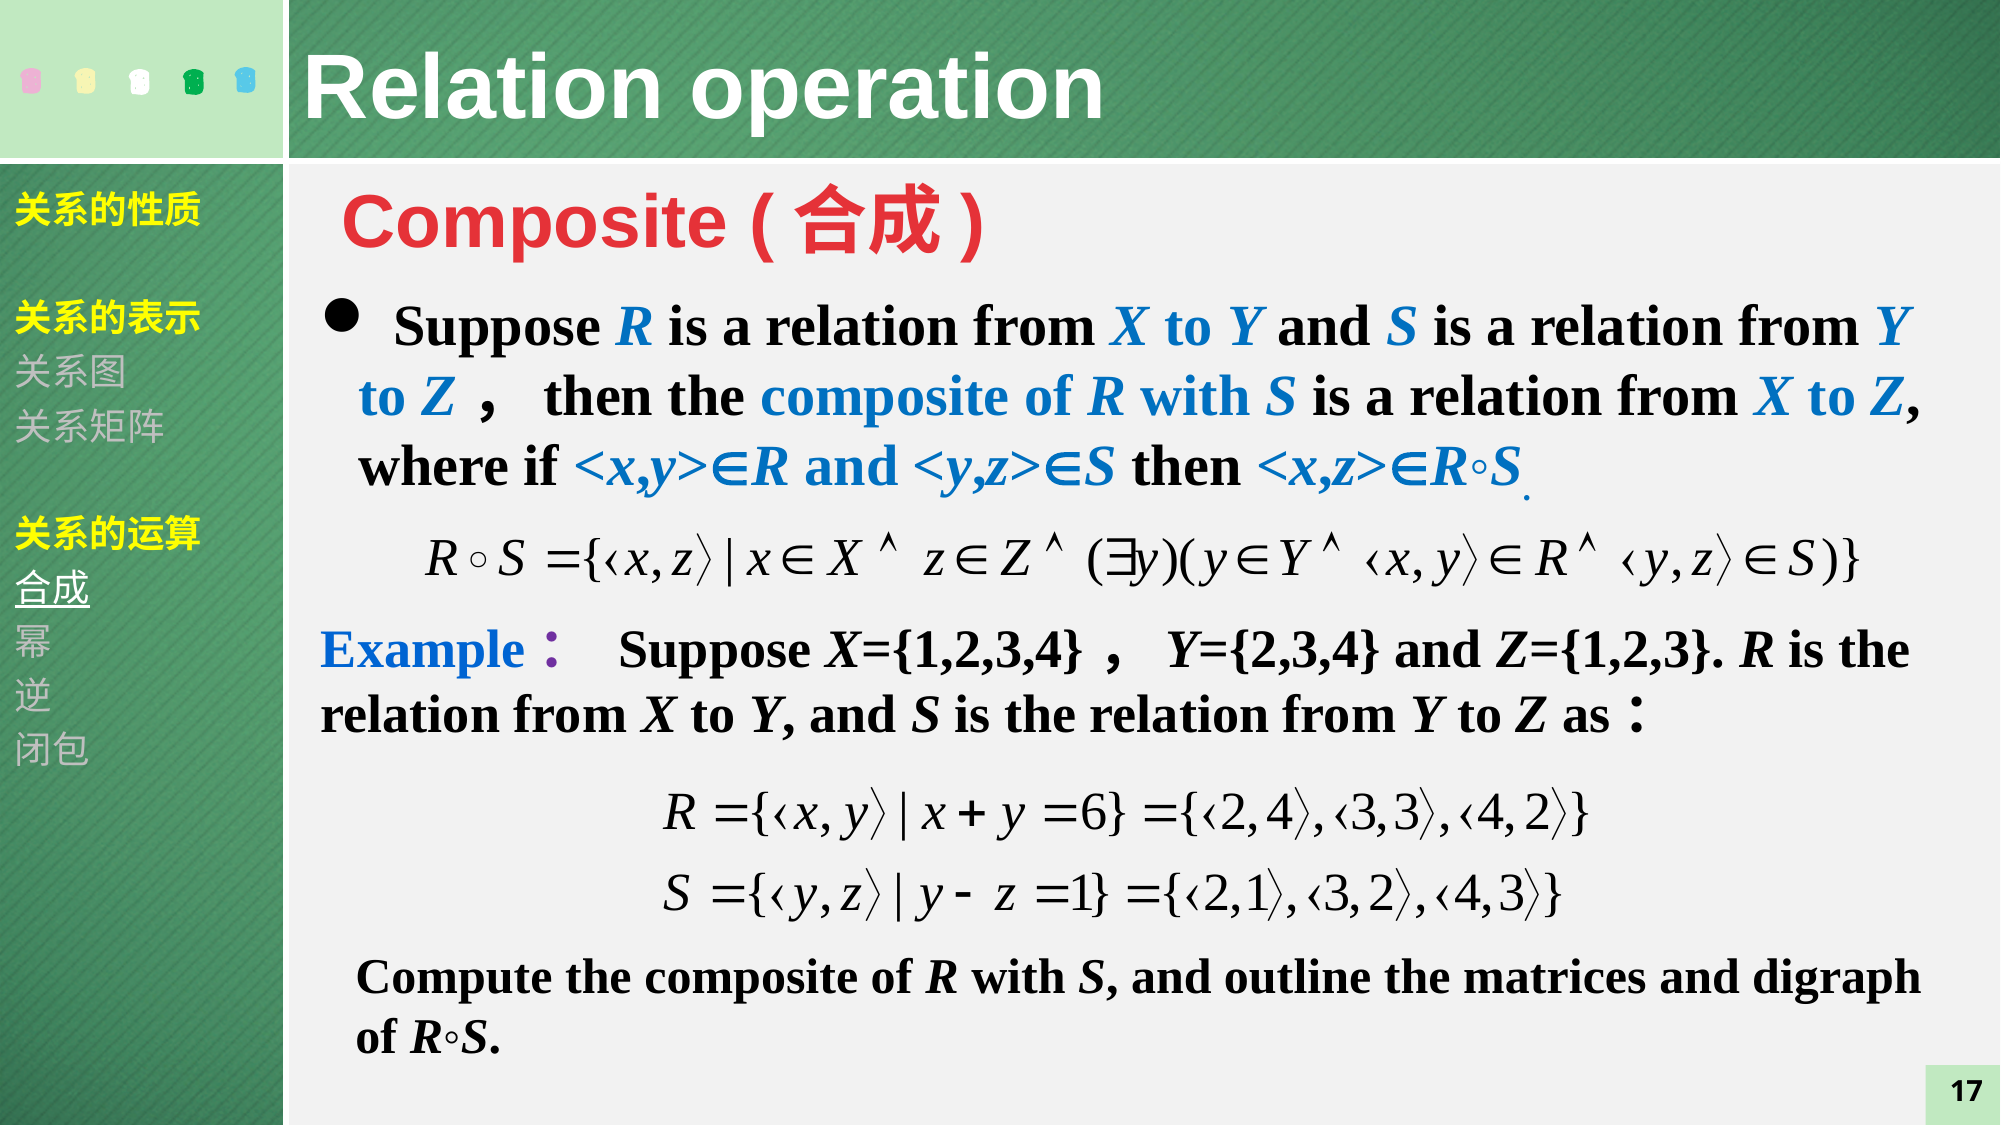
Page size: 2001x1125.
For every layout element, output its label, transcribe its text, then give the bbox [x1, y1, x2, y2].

text_box Suppose R is a relation from X to Y and S is a relation from Y to Z，then the composite of R with S is a relation from X to Z, where if <x,y>R and <y,z>S then <x,z>R◦S. [306, 279, 1981, 623]
text_box 关系的性质 关系的表示 关系图 关系矩阵 关系的运算 合成 幂 逆 闭包 [0, 170, 277, 833]
picture [289, 0, 2000, 158]
text_box Composite (合成) [306, 164, 1440, 270]
text_box Compute the composite of R with S, and outline the matrices and digraph of R◦S. [340, 936, 1983, 1072]
slide_number 17 [1925, 1065, 2000, 1125]
text_box Relation operation [288, 19, 1981, 145]
picture [0, 164, 283, 1125]
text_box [653, 780, 1599, 933]
text_box Example： Suppose X={1,2,3,4}，Y={2,3,4} and Z={1,2,3}. R is the relation from X to Y, and S is the relation from Y to Z as： [306, 606, 1966, 751]
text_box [415, 526, 1871, 598]
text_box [19, 65, 258, 95]
